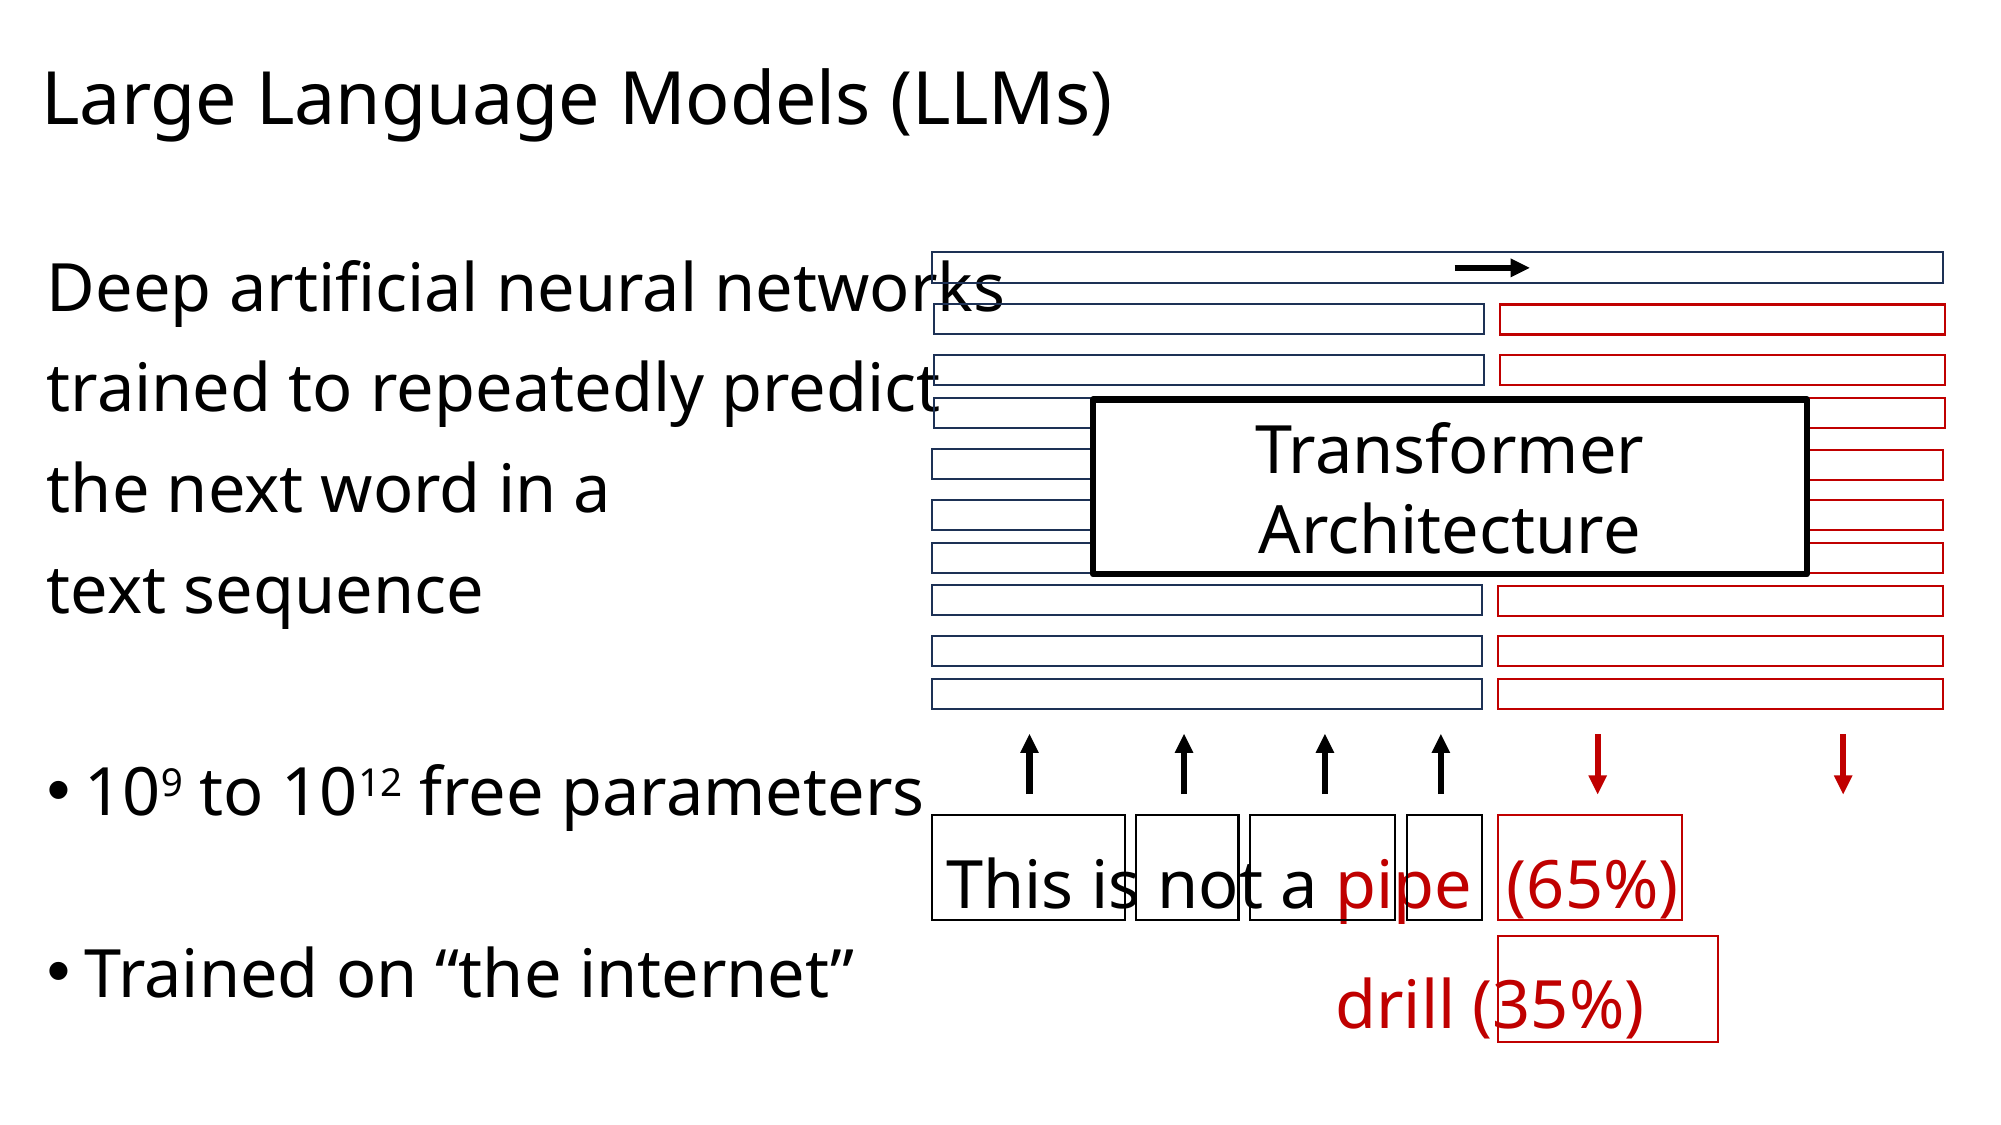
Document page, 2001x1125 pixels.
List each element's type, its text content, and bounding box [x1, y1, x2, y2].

text_box [931, 251, 1944, 284]
title Large Language Models (LLMs) [26, 26, 1207, 175]
text_box [1497, 935, 1719, 1043]
text_box [931, 584, 1483, 616]
text_box [933, 303, 1485, 335]
text_box Deep artificial neural networks trained to repeatedly predict the next word in a text sequence 109 to 1012 free parameters Trained on “the internet” [31, 156, 1757, 1075]
text_box [933, 354, 1485, 386]
text_box [1497, 585, 1944, 617]
text_box [931, 542, 1093, 574]
text_box [1807, 449, 1944, 481]
text_box [931, 448, 1093, 480]
text_box This is not a pipe (65%) This is not a drill (35%) [931, 794, 1987, 1049]
text_box [1807, 542, 1944, 574]
text_box [1249, 814, 1396, 921]
text_box [1497, 814, 1683, 921]
text_box Transformer Architecture [1093, 399, 1807, 575]
text_box [1497, 635, 1944, 667]
text_box [1497, 678, 1944, 710]
text_box [931, 635, 1483, 667]
text_box [1406, 814, 1483, 921]
text_box [1499, 303, 1946, 336]
text_box [933, 397, 1485, 429]
text_box [1499, 354, 1946, 386]
text_box [931, 814, 1126, 921]
text_box [1807, 499, 1944, 531]
text_box [931, 499, 1093, 531]
text_box [1135, 814, 1240, 921]
text_box [1499, 397, 1946, 429]
text_box [931, 678, 1483, 710]
